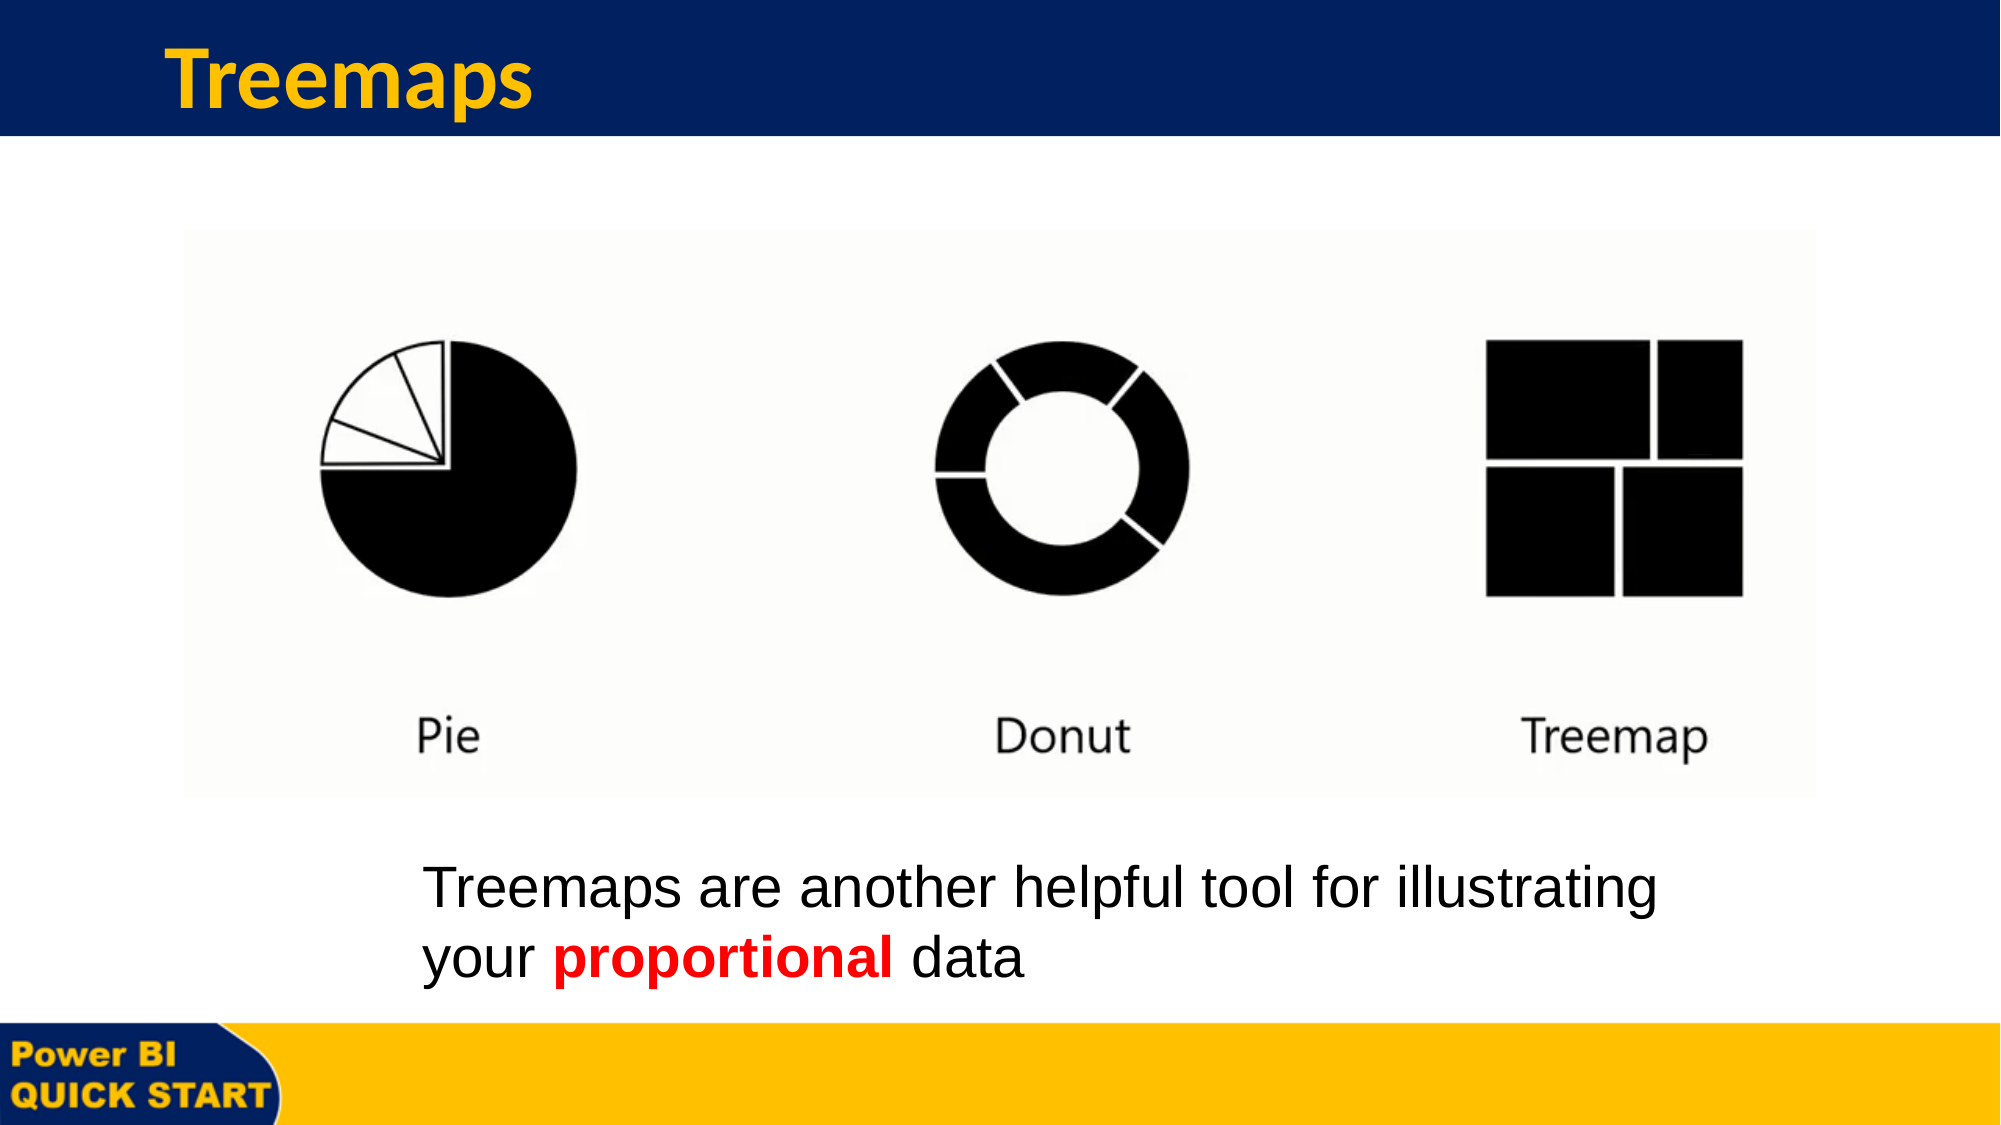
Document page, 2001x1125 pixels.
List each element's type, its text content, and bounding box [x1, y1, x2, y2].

text_box Treemaps [0, 0, 2000, 137]
picture [0, 0, 2001, 1125]
text_box Treemaps are another helpful tool for illustrating your proportional data [407, 841, 1779, 997]
